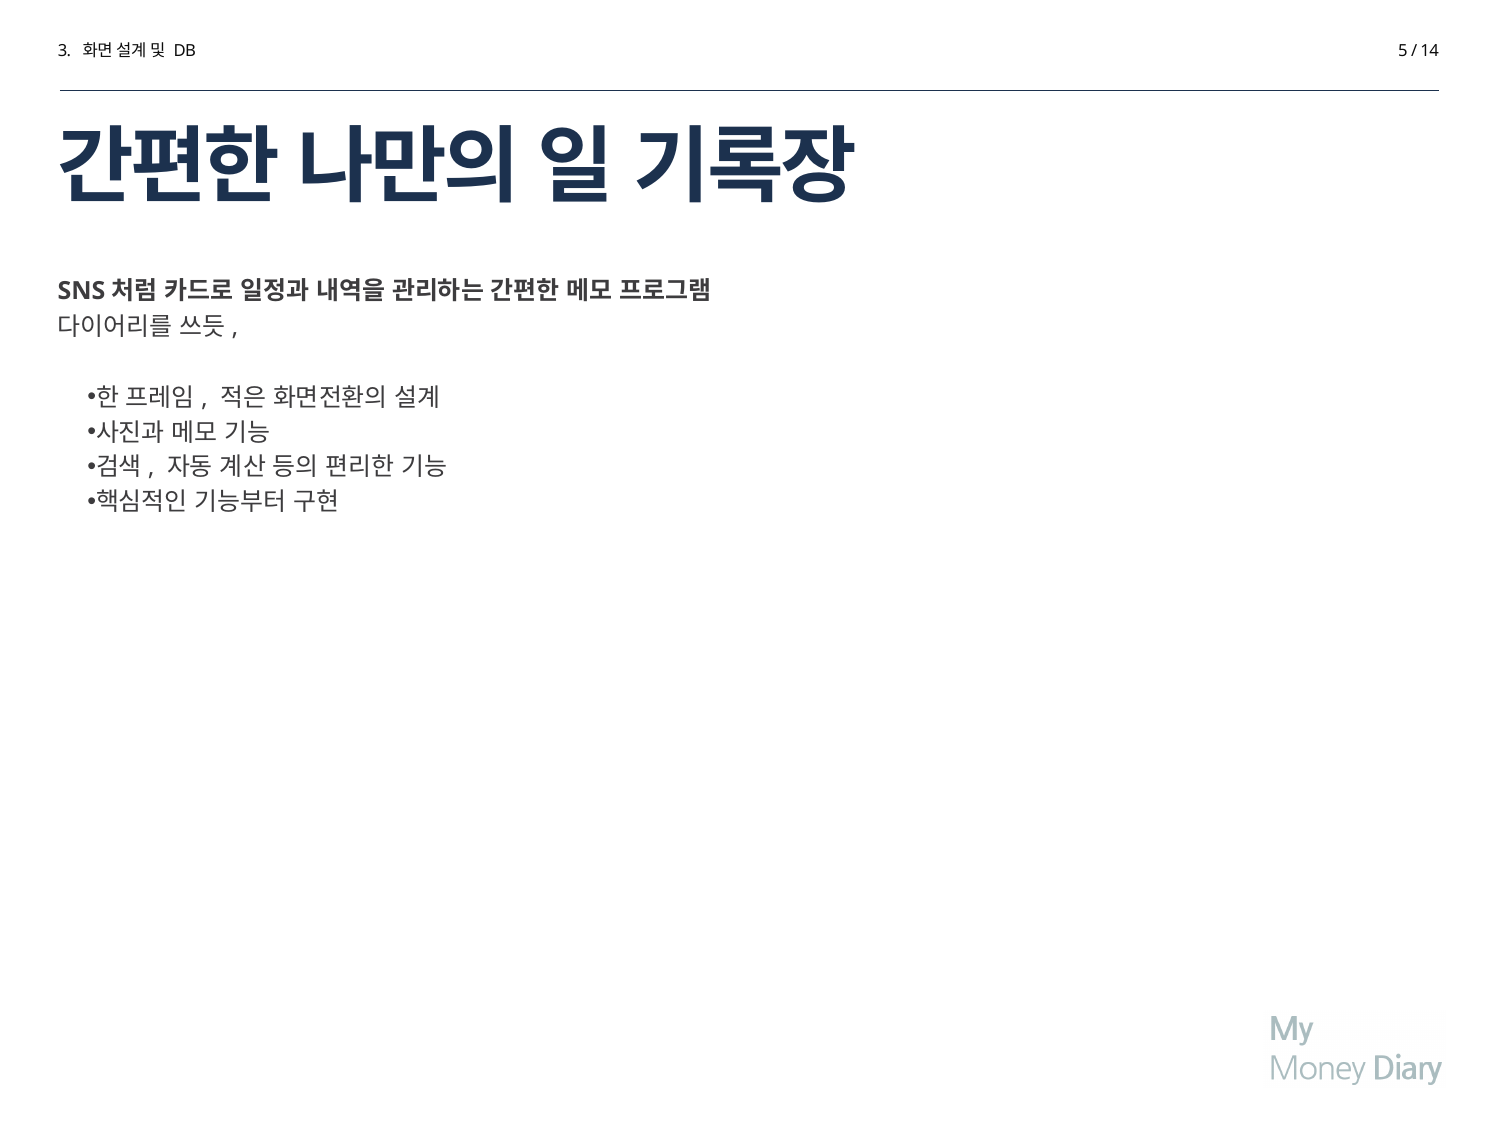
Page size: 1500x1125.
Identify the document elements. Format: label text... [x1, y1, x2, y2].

picture [1262, 1010, 1446, 1088]
text_box SNS처럼 카드로 일정과 내역을 관리하는 간편한 메모 프로그램 다이어리를 쓰듯, [42, 267, 1433, 373]
text_box 3. 화면 설계 및 DB [43, 31, 303, 67]
text_box 한 프레임, 적은 화면전환의 설계 사진과 메모 기능 검색, 자동 계산 등의 편리한 기능 핵심적인 기능부터 구현 [42, 373, 1433, 583]
title 간편한 나만의 일 기록장 [42, 114, 1190, 211]
text_box 5 / 14 [1193, 32, 1454, 70]
